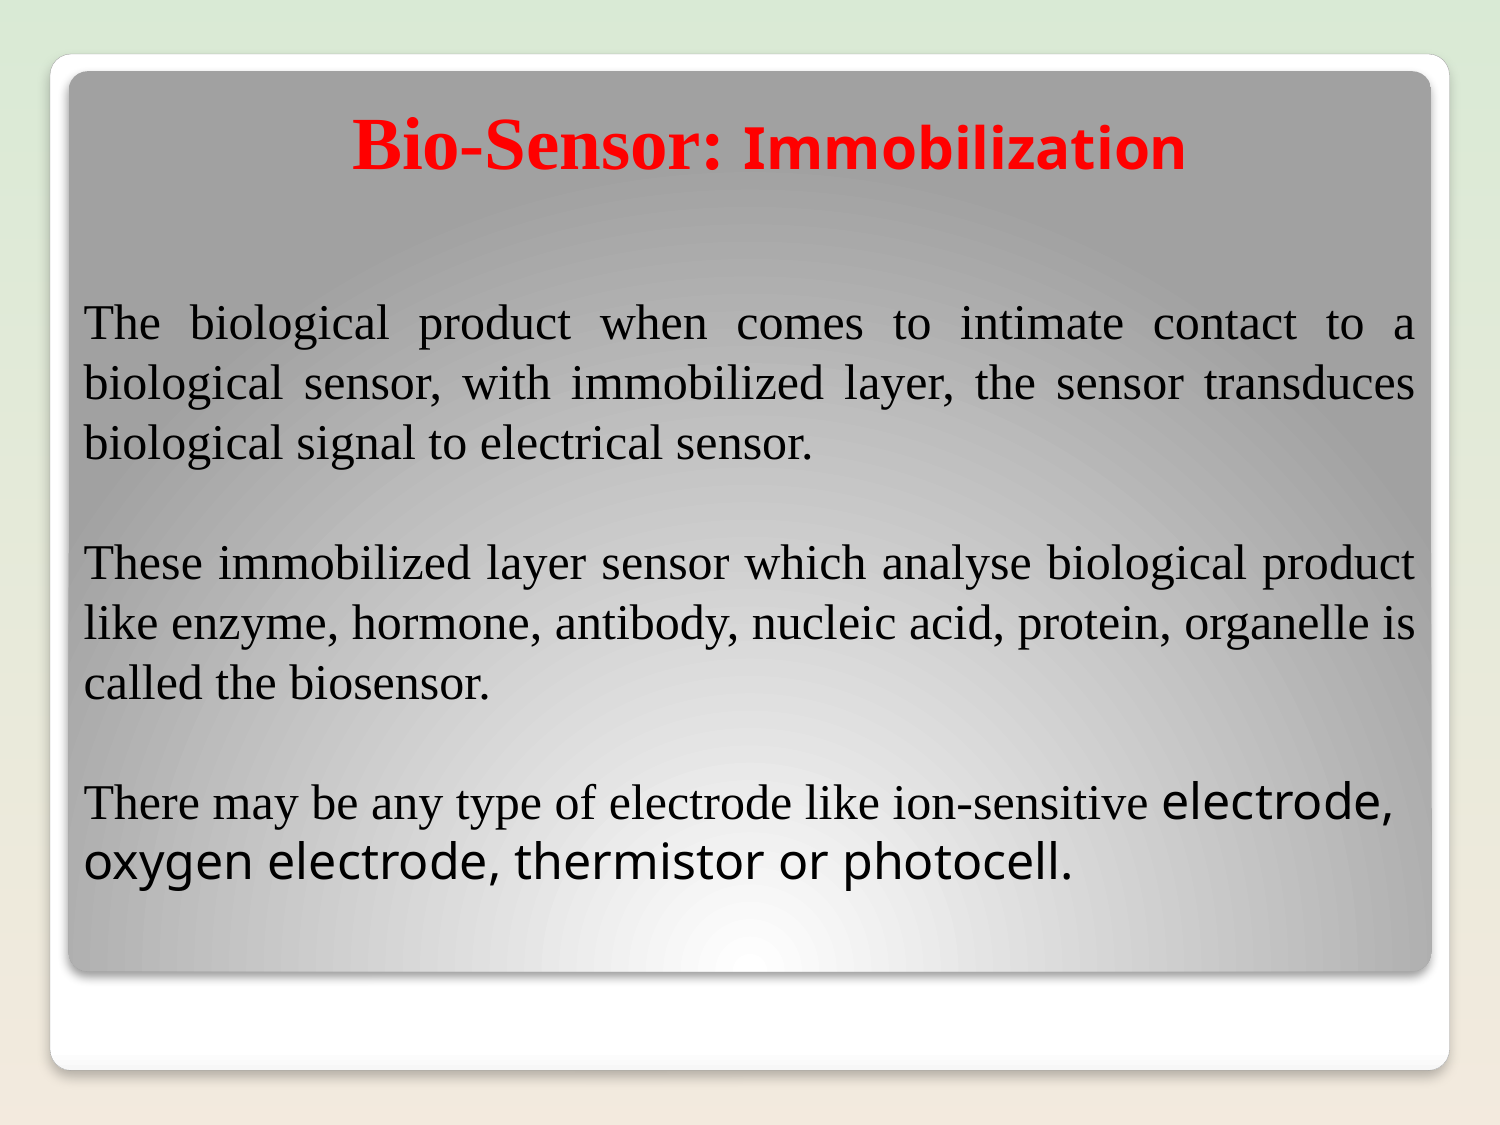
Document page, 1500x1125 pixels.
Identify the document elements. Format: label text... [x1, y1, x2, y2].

text_box The biological product when comes to intimate contact to a biological sensor, with immobilized layer, the sensor transduces biological signal to electrical sensor. These immobilized layer sensor which analyse biological product like enzyme, hormone, antibody, nucleic acid, protein, organelle is called the biosensor. There may be any type of electrode like ion-sensitive electrode, oxygen electrode, thermistor or photocell. [68, 282, 1432, 958]
text_box Bio-Sensor: Immobilization [337, 87, 1325, 282]
